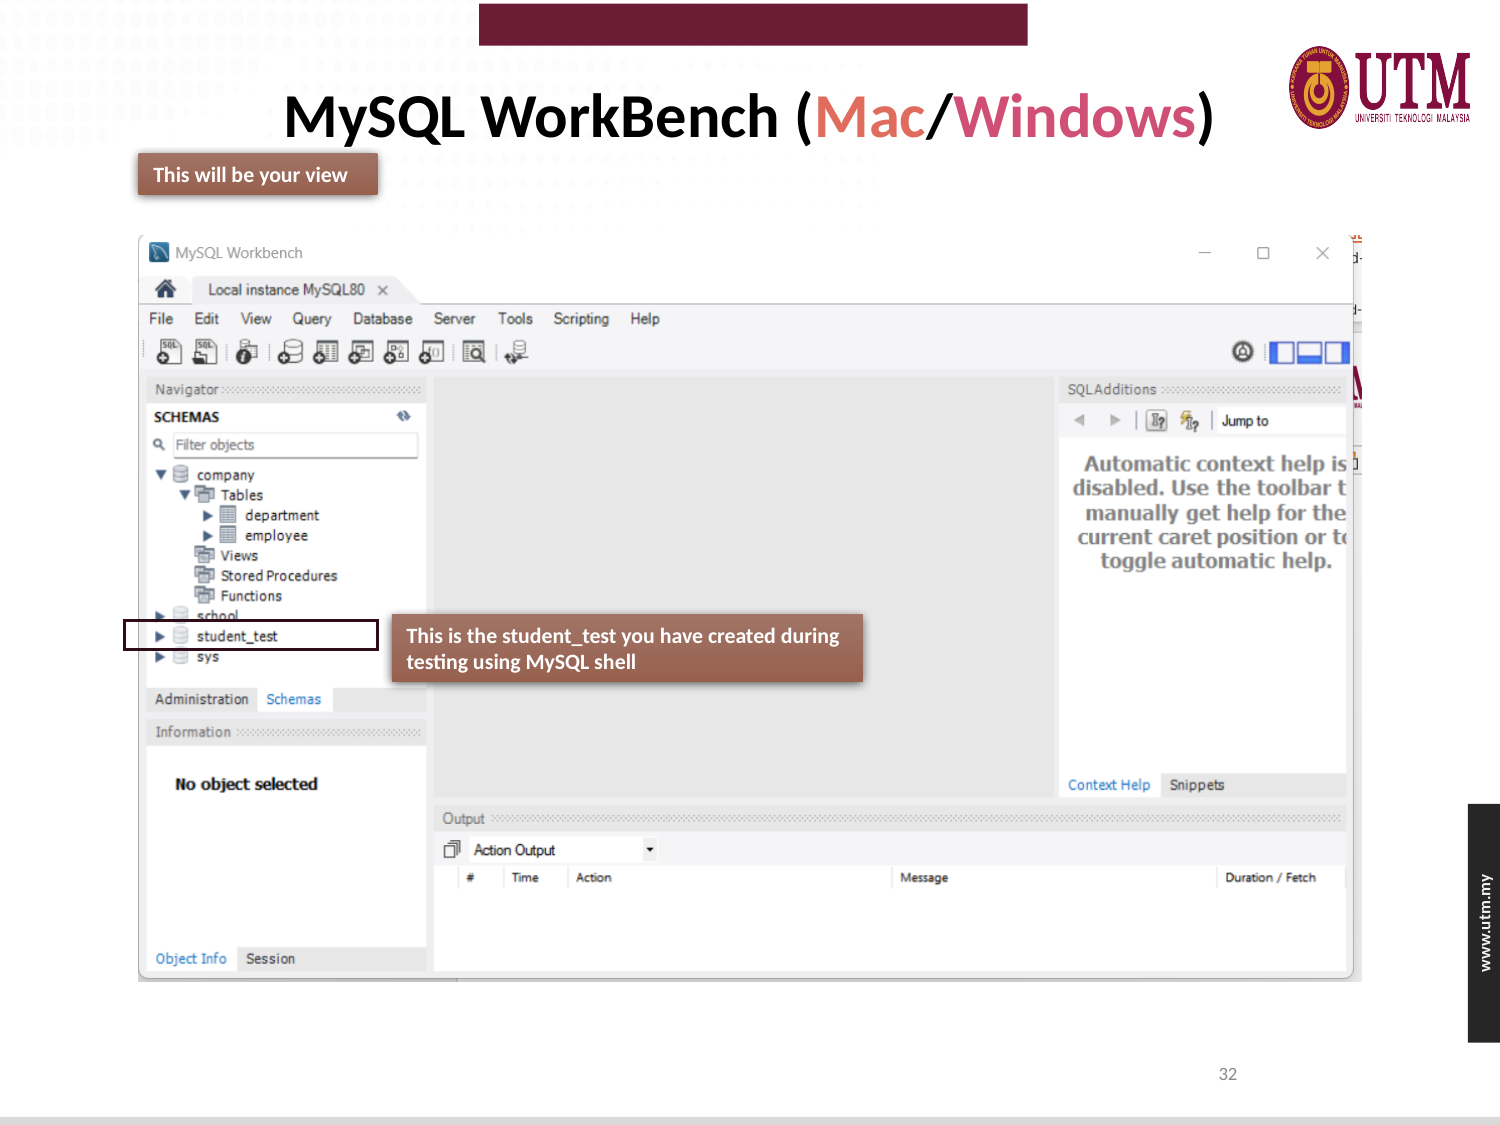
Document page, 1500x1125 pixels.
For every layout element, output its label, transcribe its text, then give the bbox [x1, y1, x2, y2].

slide_number 32 [1059, 1042, 1397, 1103]
text_box [123, 620, 138, 651]
title MySQL WorkBench (Mac/Windows) [103, 59, 1397, 175]
picture [1289, 46, 1470, 129]
text_box This will be your view [138, 153, 378, 195]
picture [0, 0, 1362, 982]
